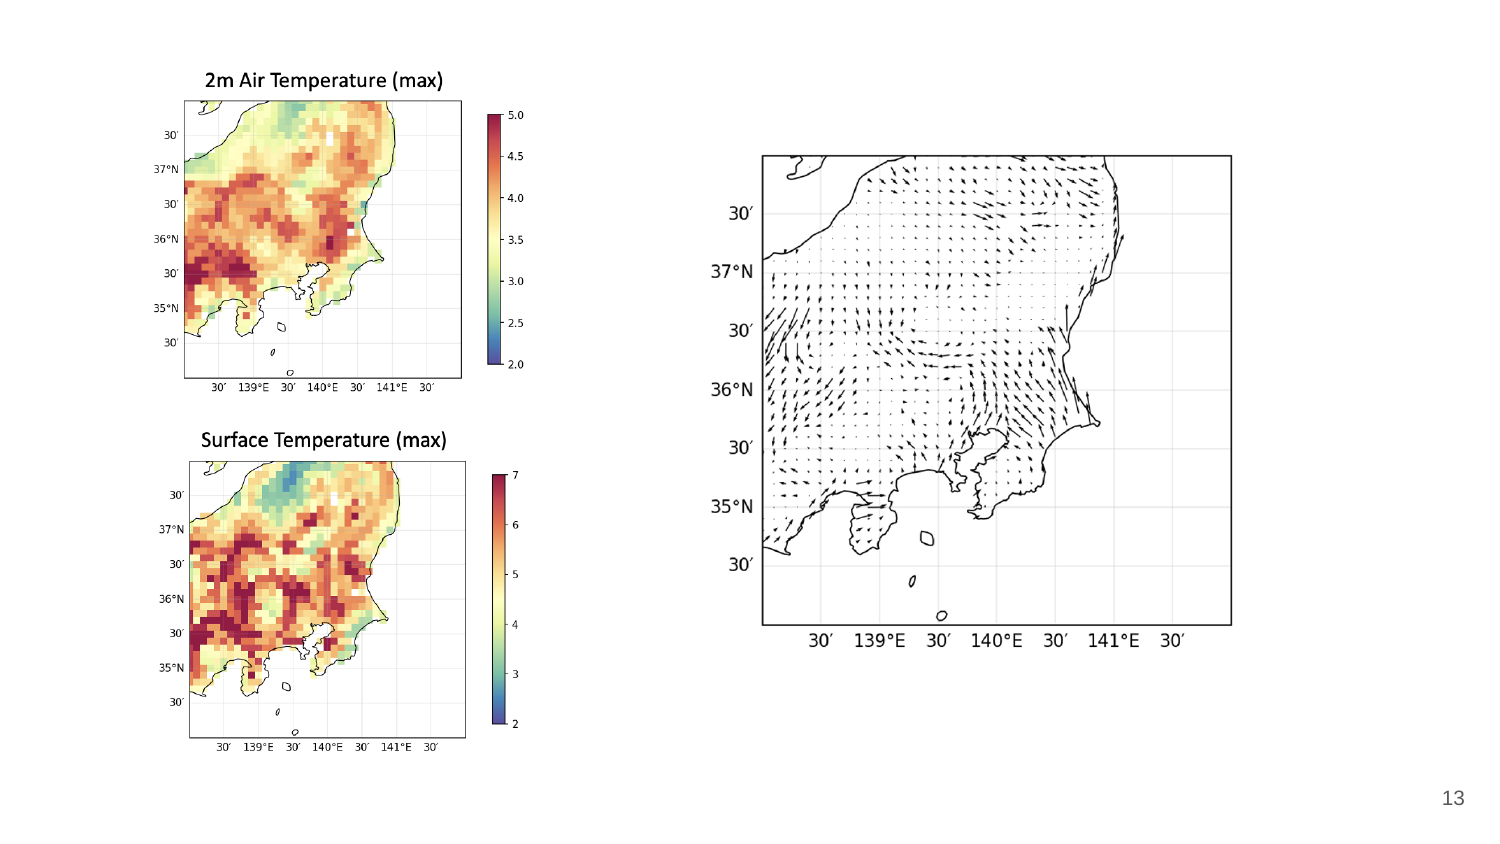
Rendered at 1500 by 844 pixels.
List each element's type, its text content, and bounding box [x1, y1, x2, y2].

picture [34, 24, 1366, 779]
slide_number ‹#› [1389, 764, 1480, 830]
